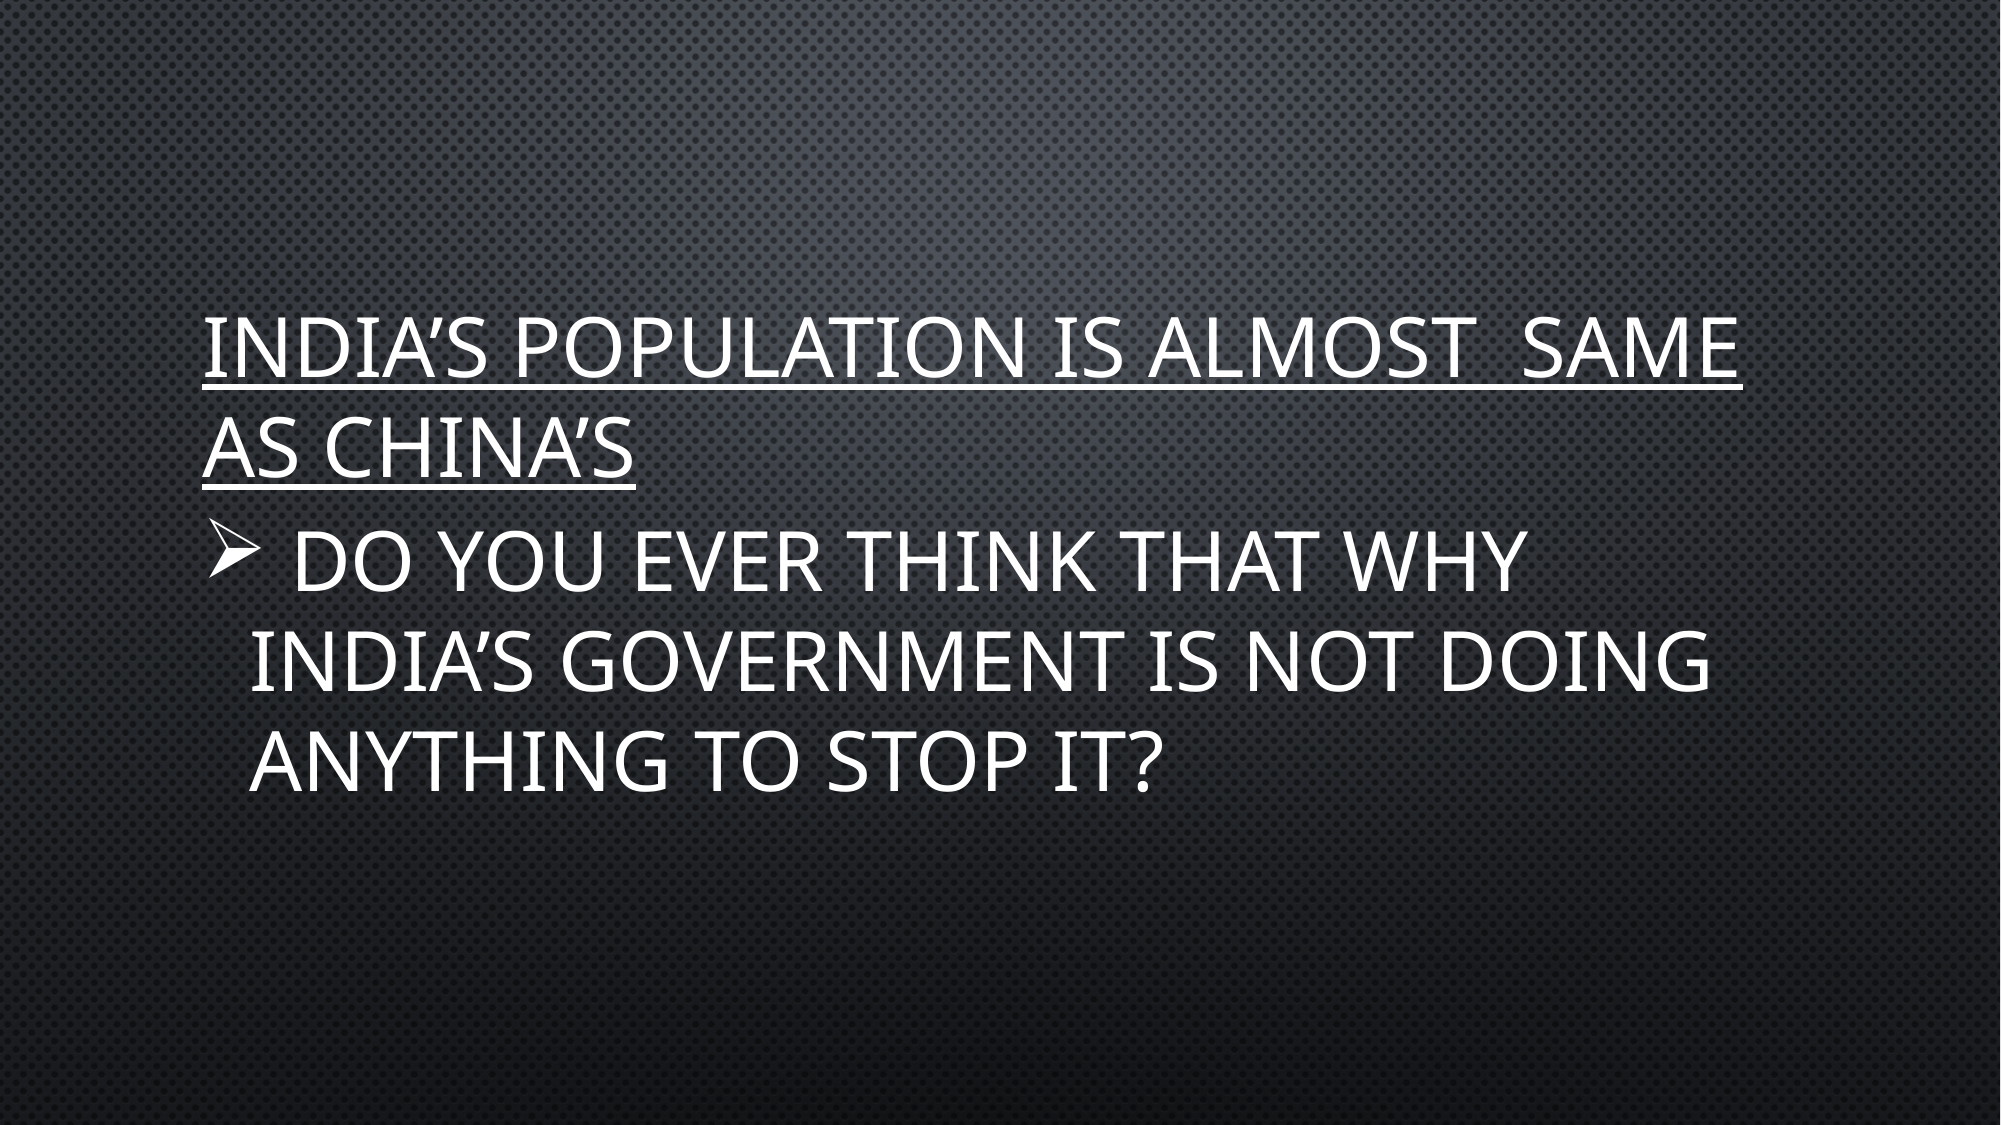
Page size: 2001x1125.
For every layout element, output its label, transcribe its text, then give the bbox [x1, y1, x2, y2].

title India’s population is almost same as China’s [187, 99, 1813, 437]
list do you ever think that why India’s government is not doing anything to stop it? [187, 437, 1813, 950]
